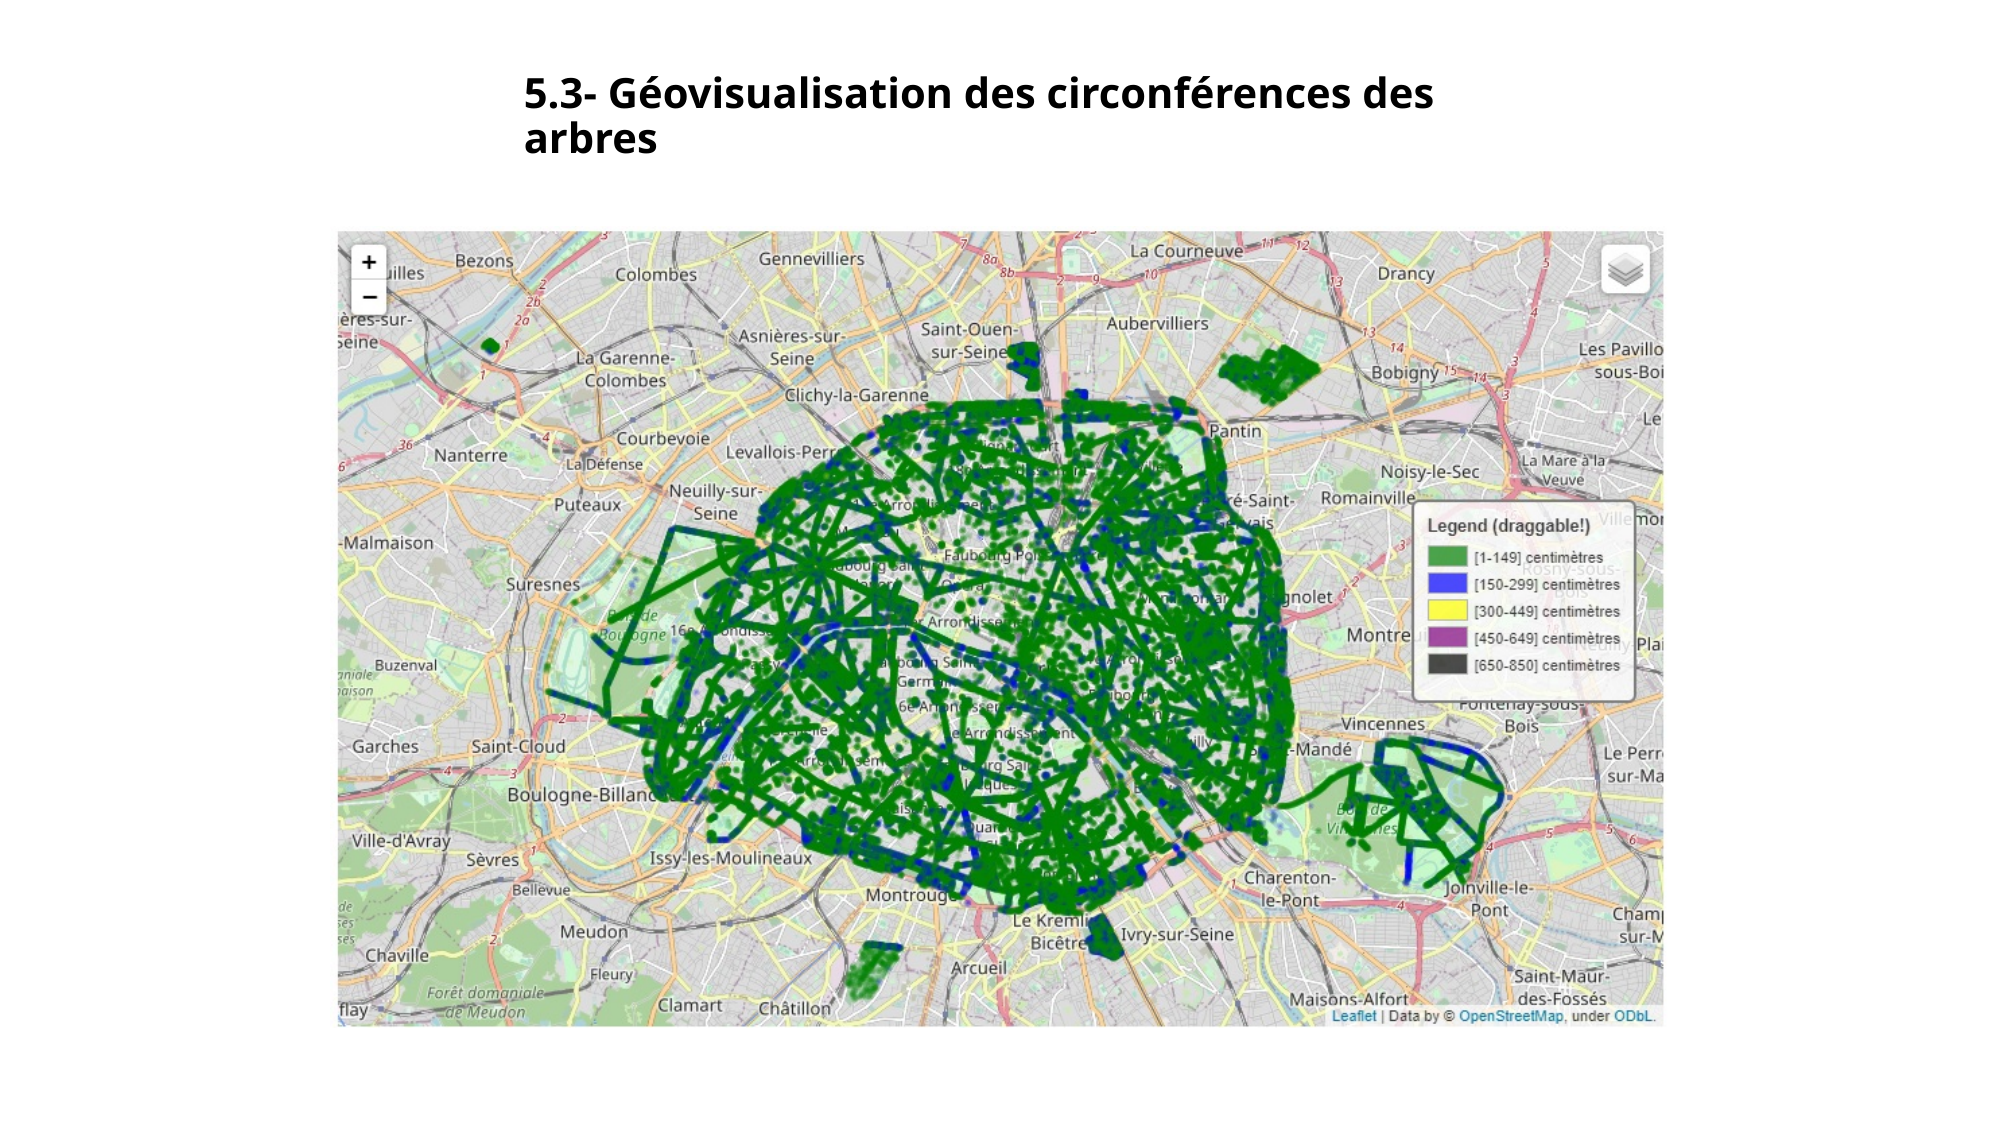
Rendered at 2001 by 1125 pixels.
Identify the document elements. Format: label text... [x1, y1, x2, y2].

picture [330, 226, 1673, 1028]
title 5.3- Géovisualisation des circonférences des arbres [508, 8, 1494, 226]
